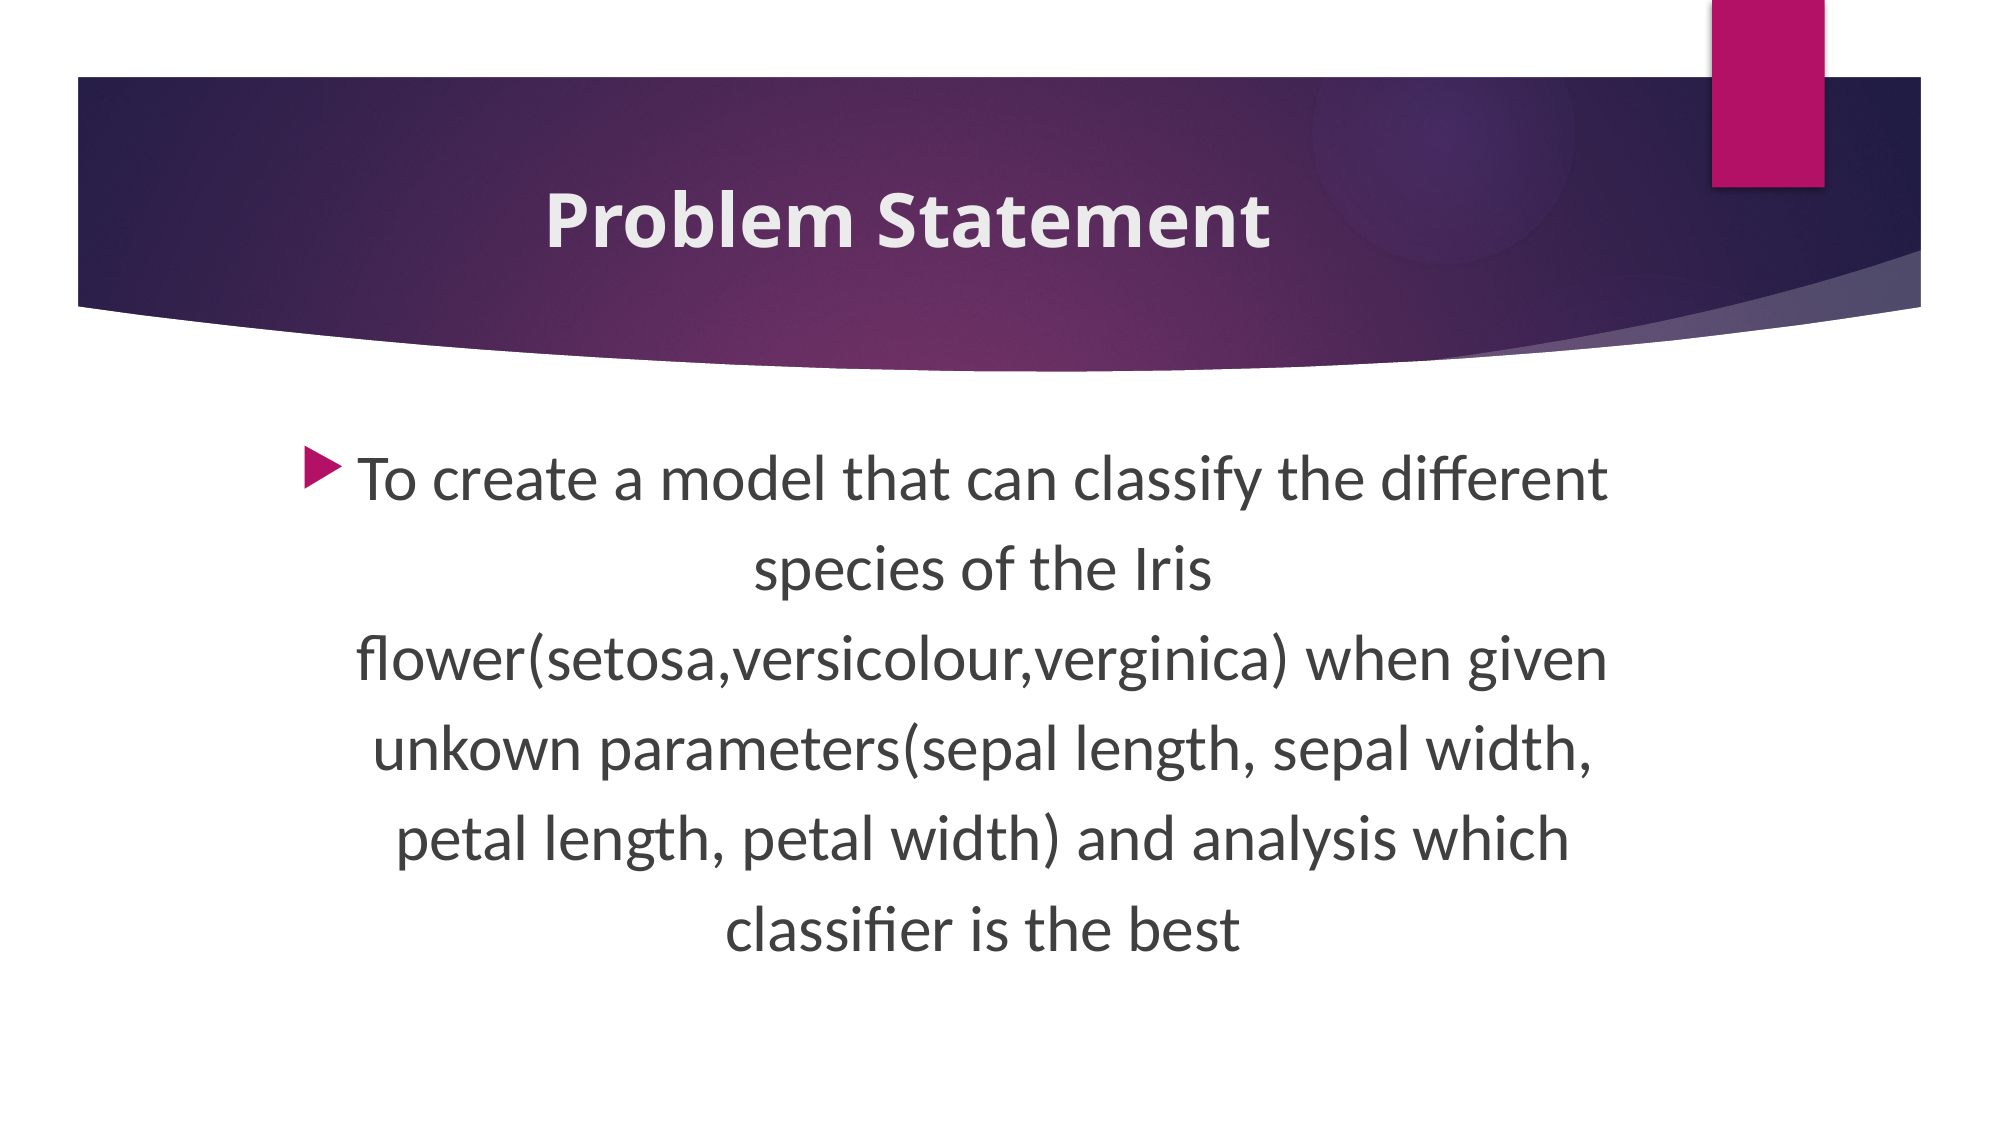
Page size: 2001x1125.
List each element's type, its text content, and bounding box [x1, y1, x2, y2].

list To create a model that can classify the different species of the Iris flower(setosa,versicolour,verginica) when given unkown parameters(sepal length, sepal width, petal length, petal width) and analysis which classifier is the best [231, 415, 1680, 976]
title Problem Statement [189, 159, 1627, 276]
